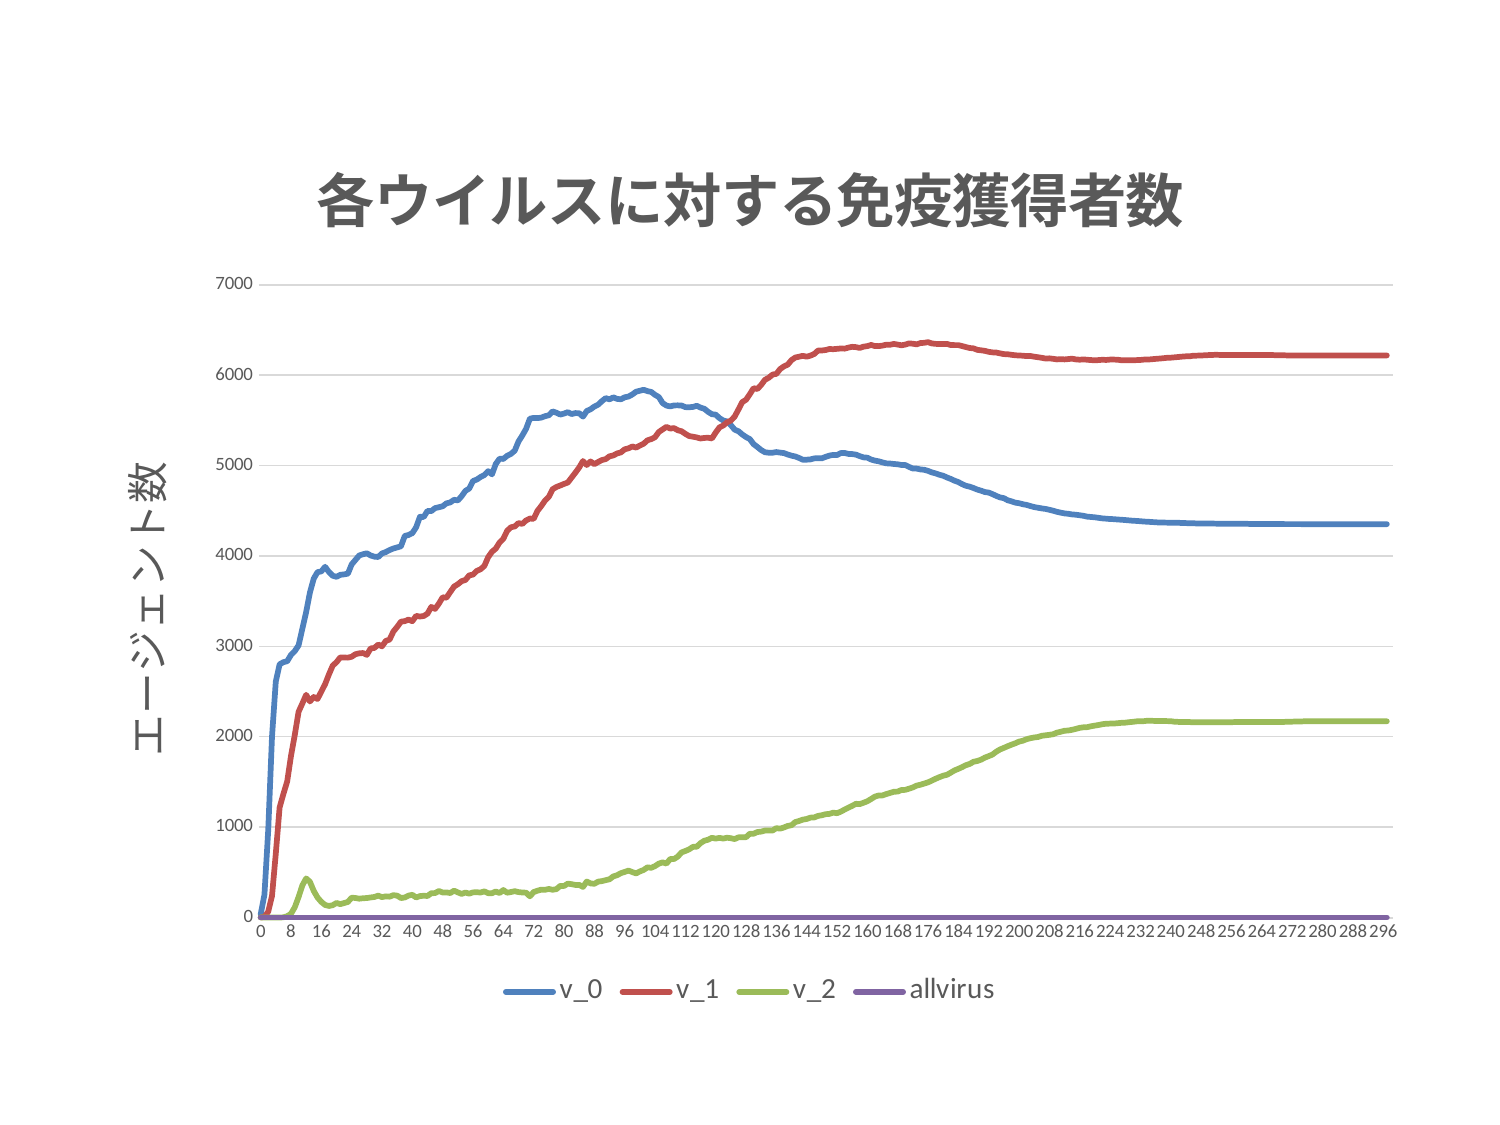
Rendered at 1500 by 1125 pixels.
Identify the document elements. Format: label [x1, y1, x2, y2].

chart [75, 111, 1425, 1014]
